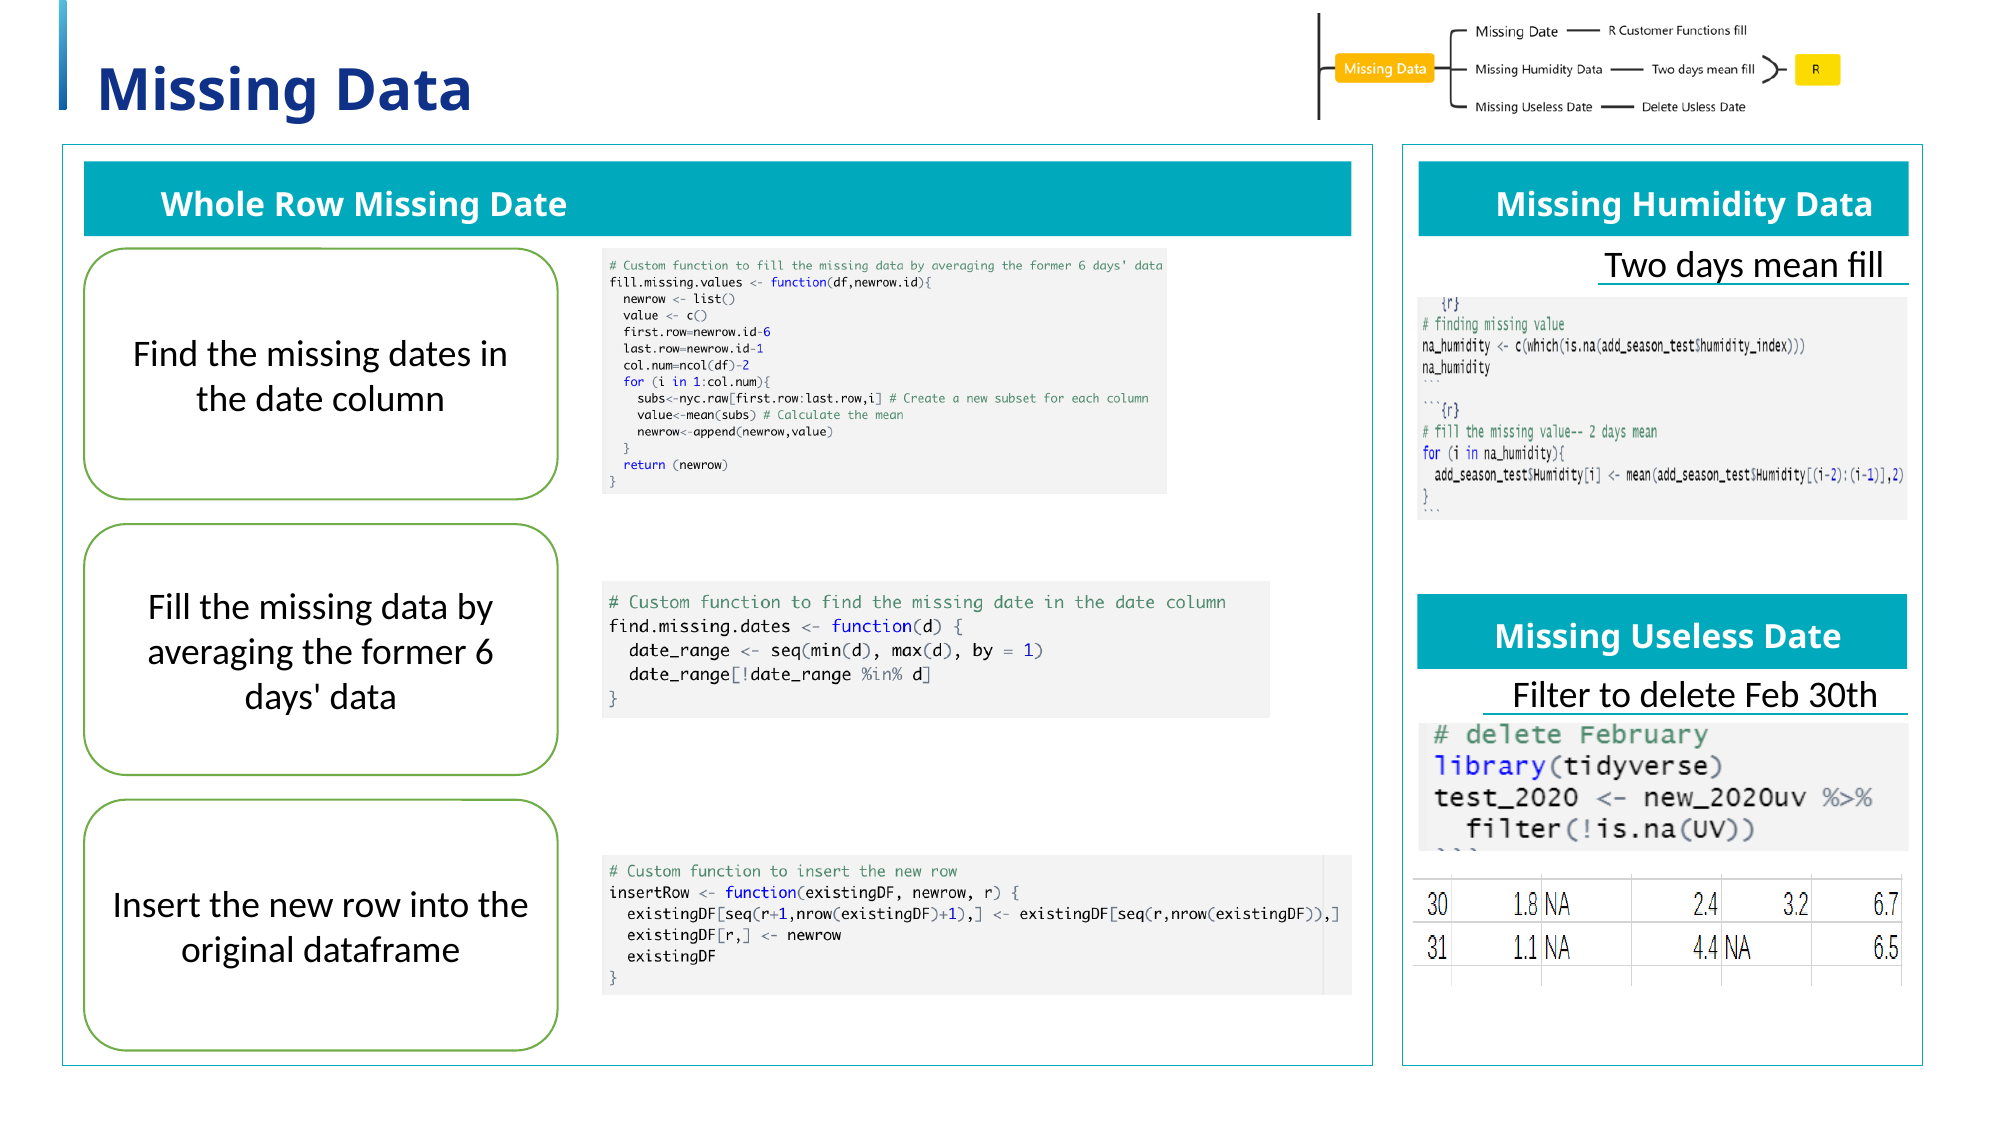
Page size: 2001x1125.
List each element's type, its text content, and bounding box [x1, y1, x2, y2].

text_box [1402, 144, 1923, 1066]
text_box [62, 144, 1373, 1066]
picture [1306, 12, 1851, 120]
picture [601, 248, 1168, 494]
picture [601, 855, 1352, 995]
text_box Missing Humidity Data [1418, 161, 1909, 237]
picture [601, 581, 1270, 718]
text_box Whole Row Missing Date [84, 161, 1352, 237]
picture [1412, 874, 1903, 986]
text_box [1596, 231, 1909, 294]
picture [1417, 297, 1908, 521]
text_box Filter to delete Feb 30th [1505, 715, 1908, 722]
text_box Missing Useless Date [1417, 594, 1908, 669]
text_box Missing Data [96, 59, 1764, 180]
text_box Filter to delete Feb 30th [1505, 662, 1908, 713]
picture [1418, 722, 1909, 852]
text_box [58, 0, 67, 110]
